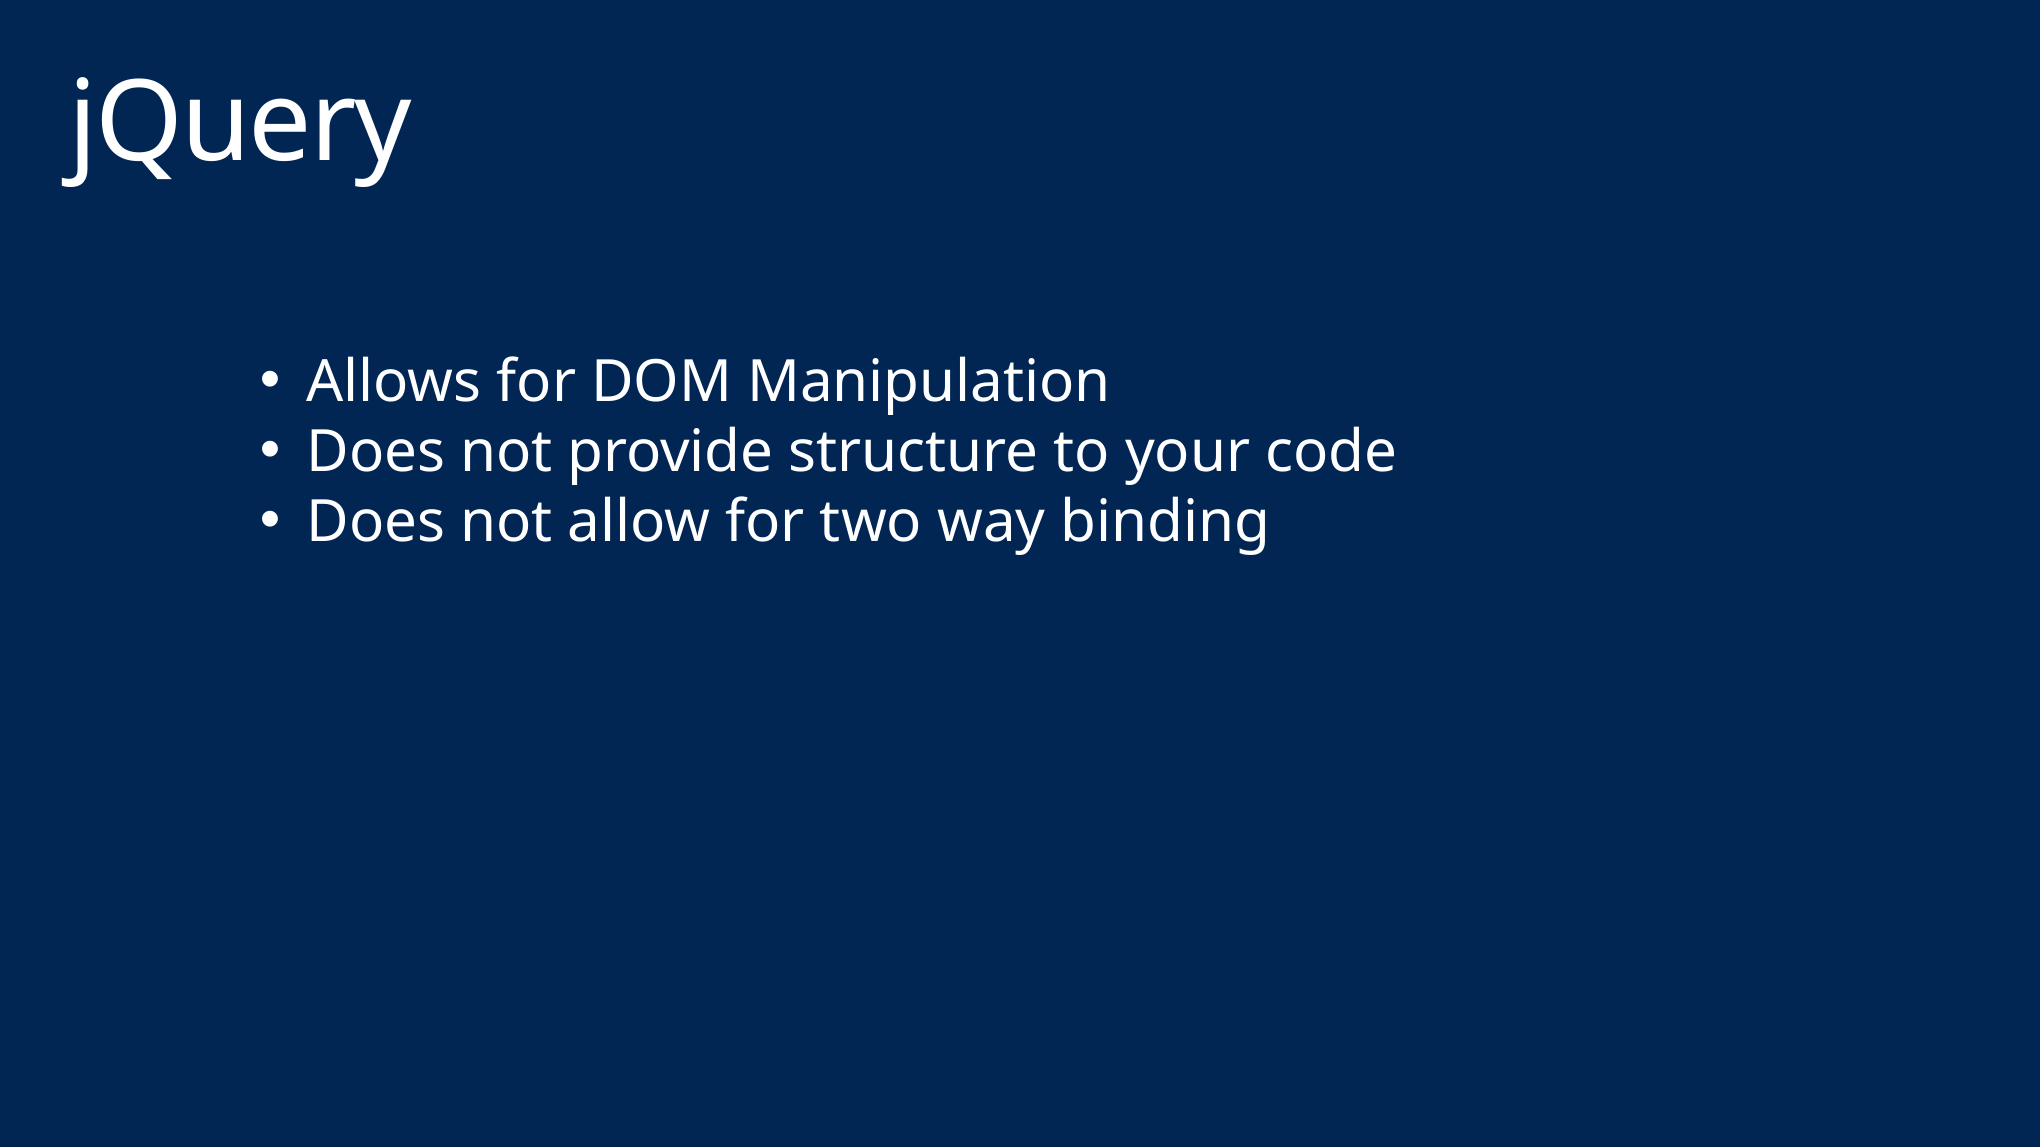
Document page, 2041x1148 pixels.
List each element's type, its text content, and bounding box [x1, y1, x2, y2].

text_box Allows for DOM Manipulation Does not provide structure to your code Does not allow for two way binding [245, 336, 1568, 561]
title jQuery [45, 48, 1996, 199]
